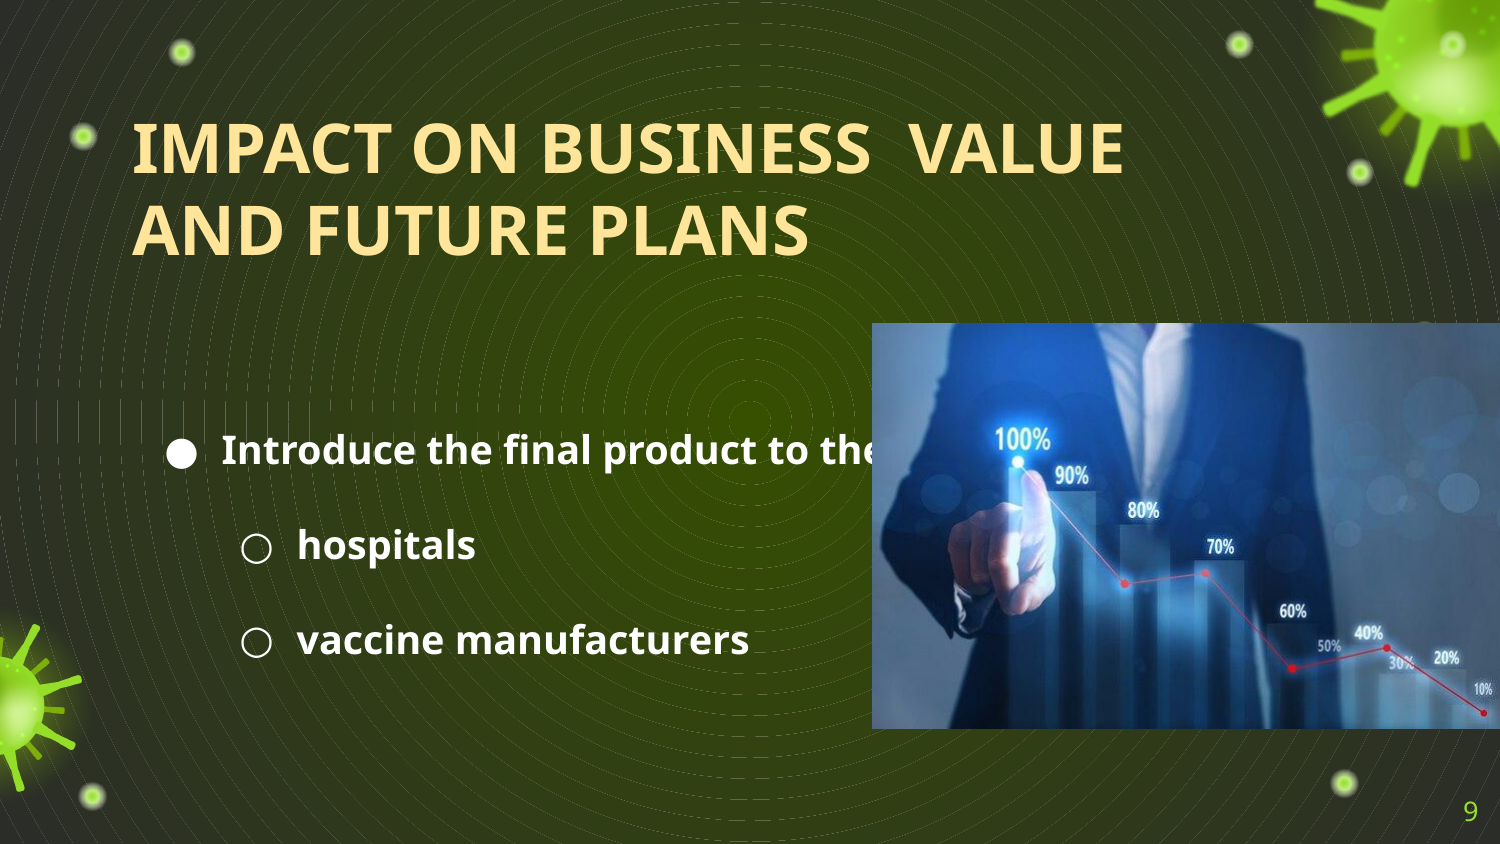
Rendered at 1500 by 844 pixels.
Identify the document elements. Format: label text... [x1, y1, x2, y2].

picture [0, 565, 131, 844]
text_box Introduce the final product to the hospitals vaccine manufacturers [131, 410, 867, 721]
slide_number ‹#› [1403, 779, 1494, 844]
title IMPACT ON BUSINESS VALUE AND FUTURE PLANS [116, 89, 1244, 300]
picture [872, 323, 1500, 729]
picture [1232, 0, 1500, 270]
